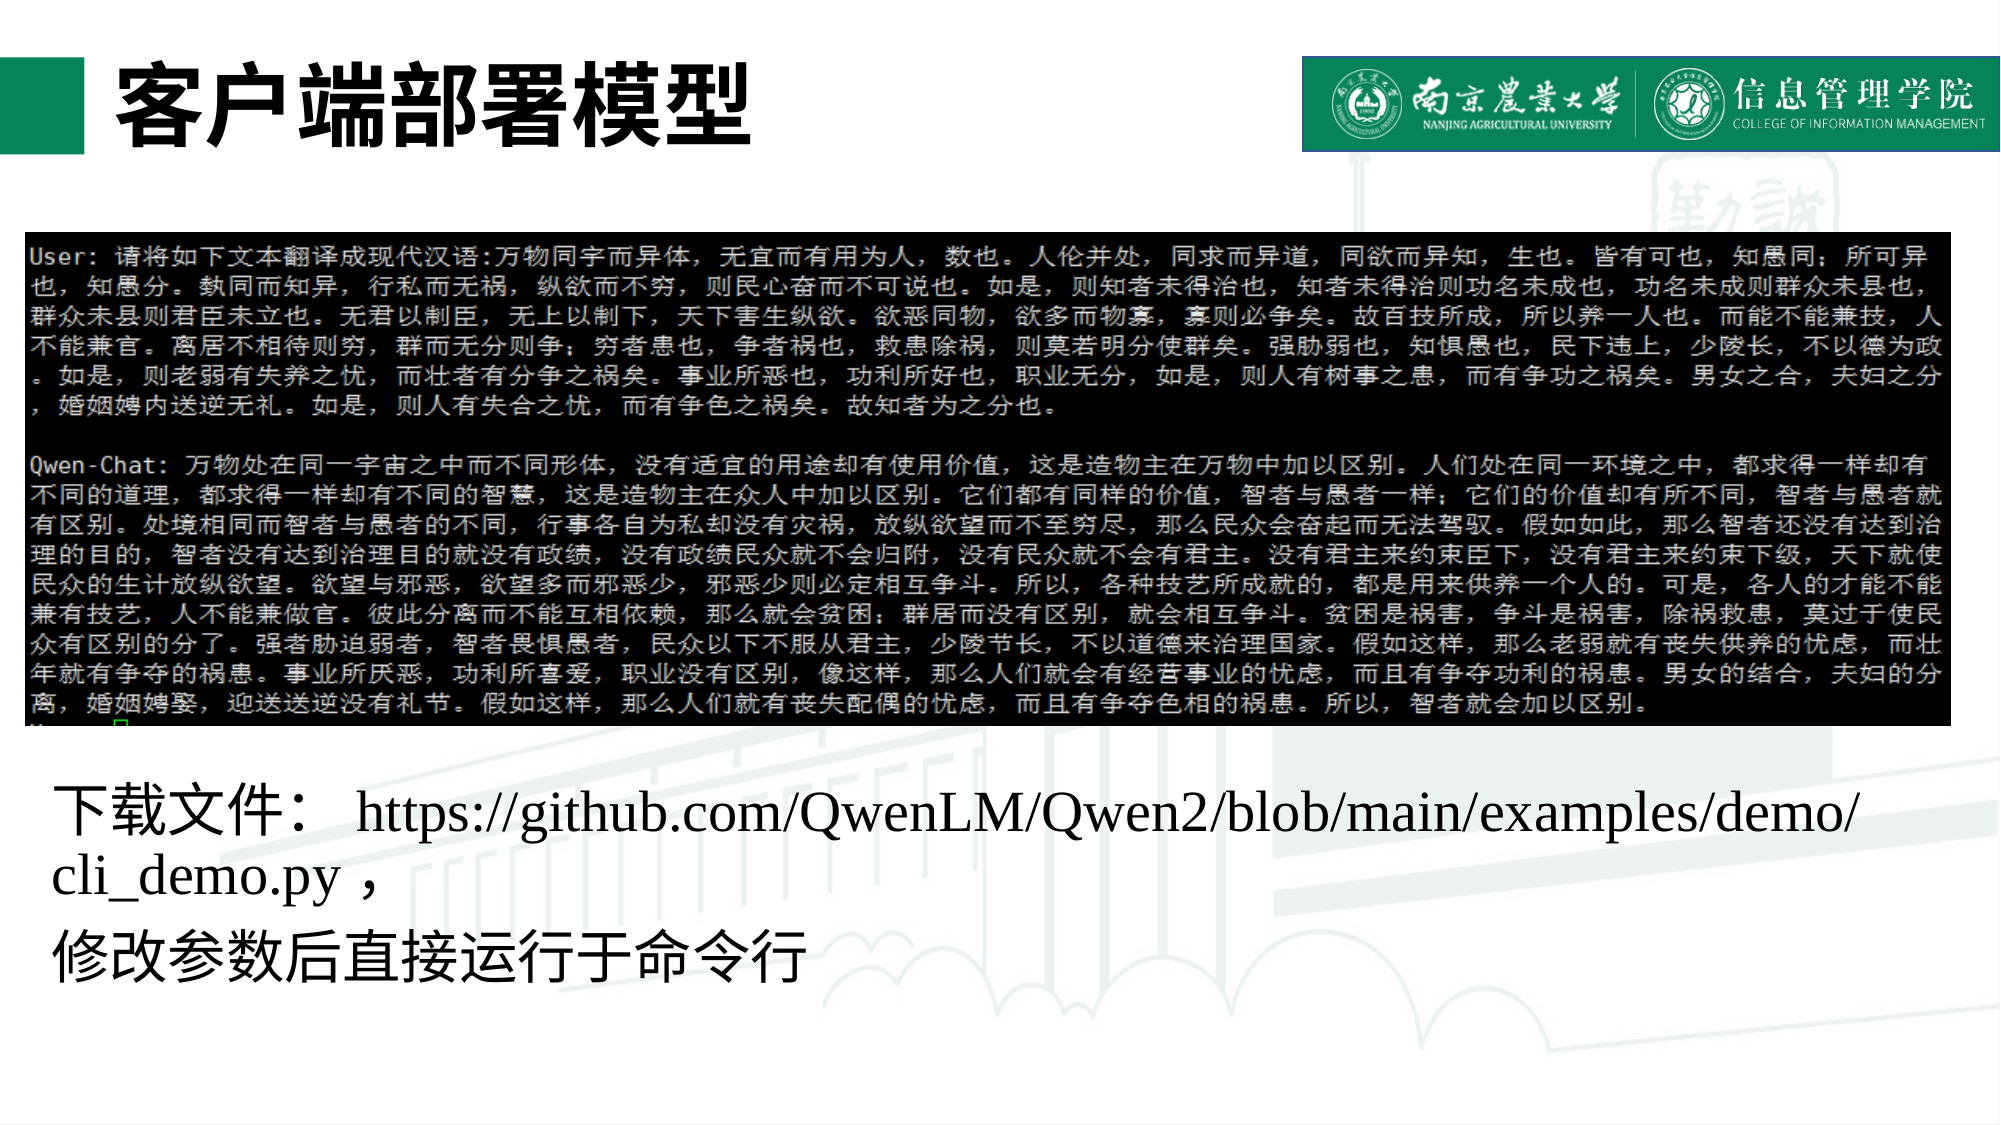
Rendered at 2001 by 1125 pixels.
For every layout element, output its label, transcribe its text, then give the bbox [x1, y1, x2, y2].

picture [1332, 68, 1985, 140]
picture [25, 232, 1951, 726]
list 下载文件：https://github.com/QwenLM/Qwen2/blob/main/examples/demo/cli_demo.py， 修改参数后直接运行于命令行 [36, 773, 1974, 1055]
title 客户端部署模型 [98, 32, 1248, 188]
